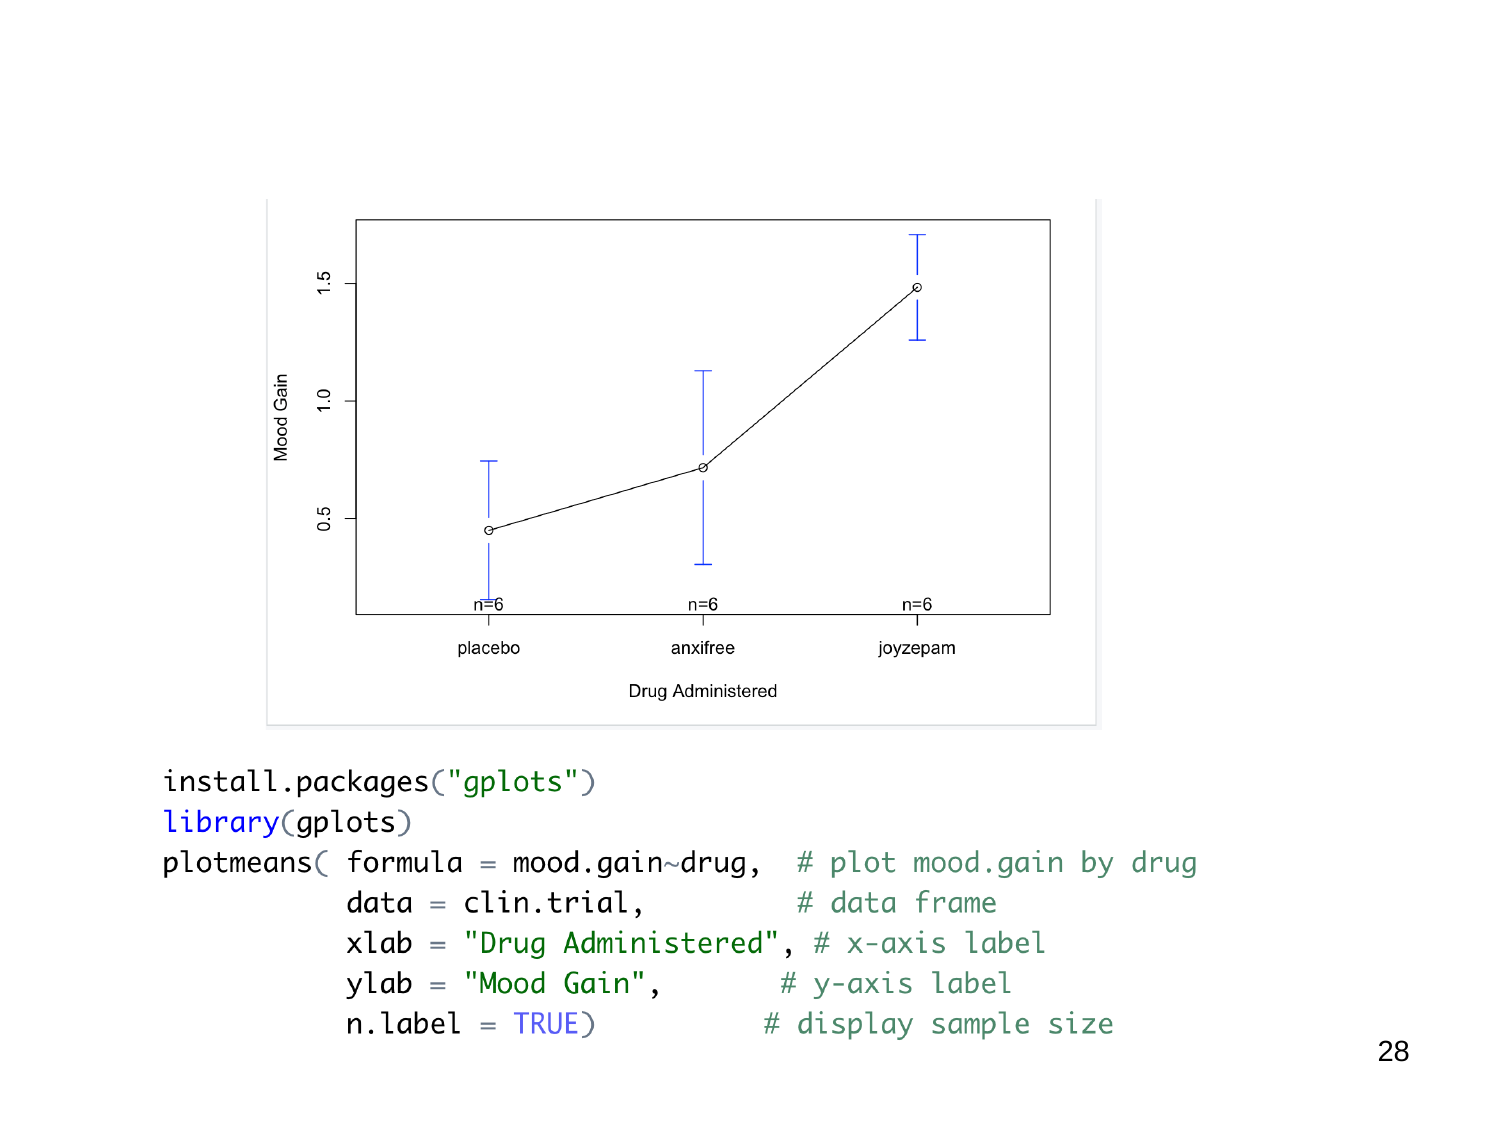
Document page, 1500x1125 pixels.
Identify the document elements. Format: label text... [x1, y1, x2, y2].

slide_number 28 [1074, 1024, 1425, 1103]
picture [265, 199, 1103, 730]
picture [158, 758, 1268, 1048]
